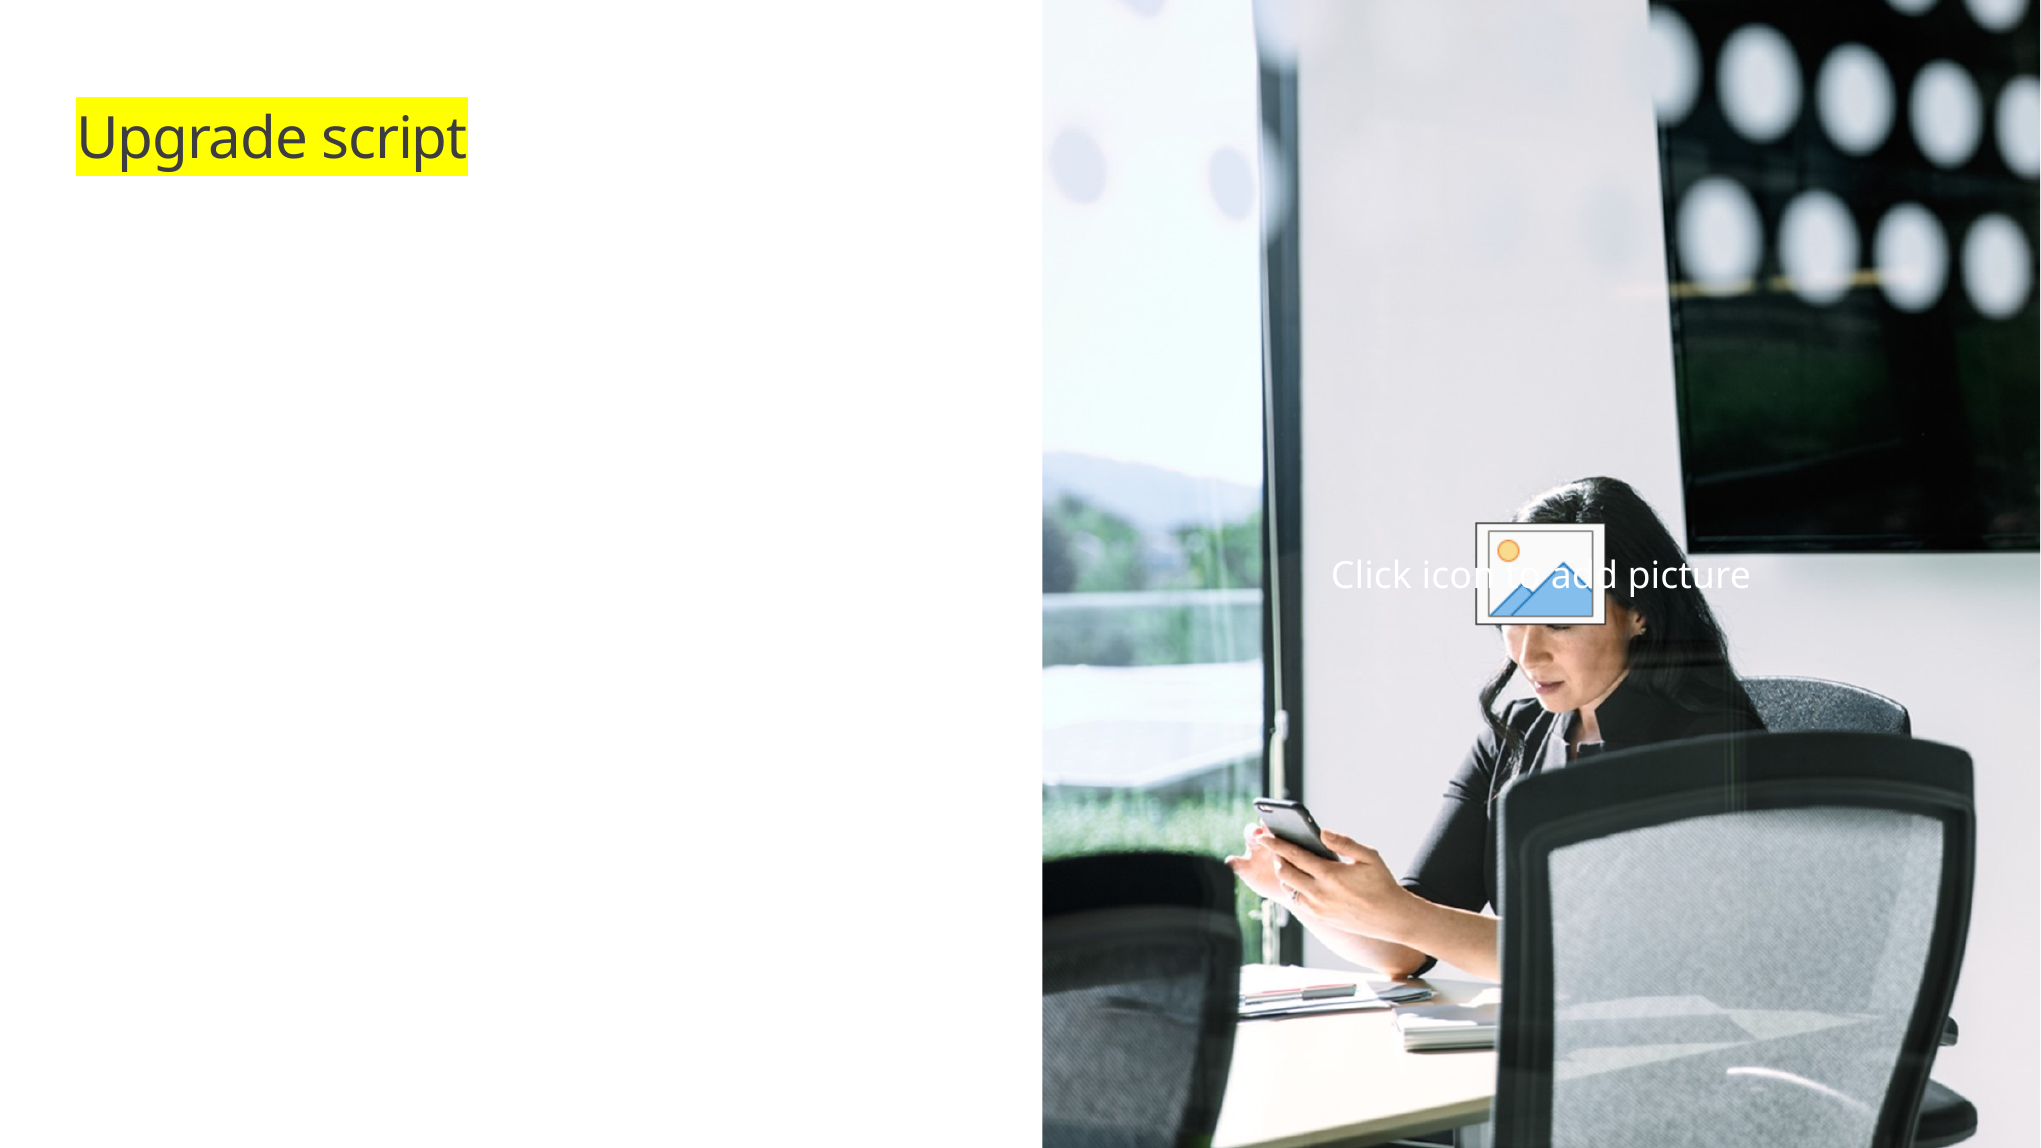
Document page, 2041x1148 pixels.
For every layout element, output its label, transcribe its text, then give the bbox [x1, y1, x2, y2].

title Upgrade script [76, 103, 1004, 172]
picture [1042, 0, 2041, 1148]
